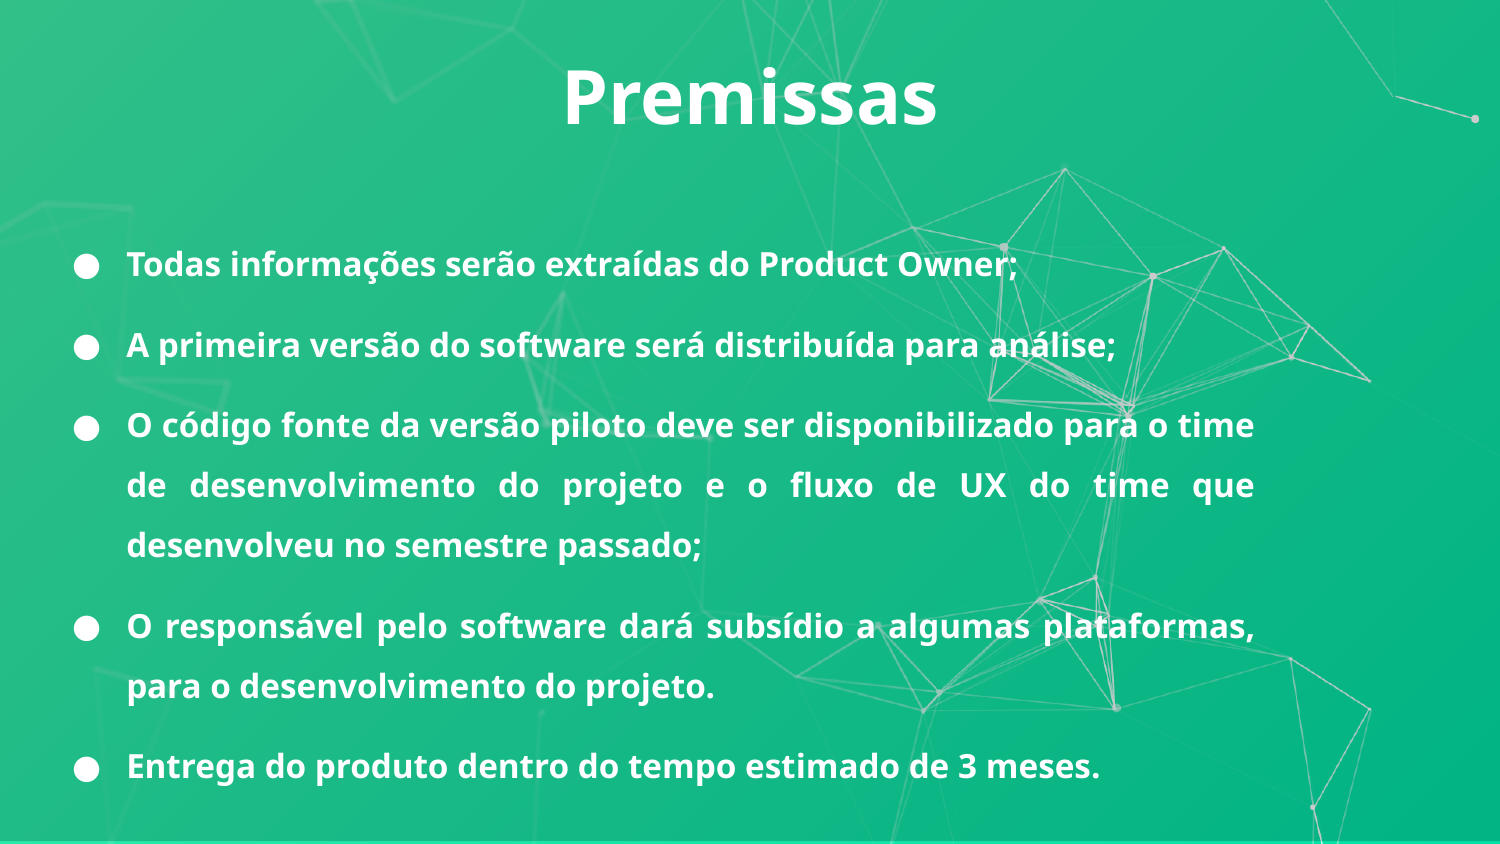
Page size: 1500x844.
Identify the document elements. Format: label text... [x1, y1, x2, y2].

title Premissas [255, 30, 1245, 140]
text_box Todas informações serão extraídas do Product Owner; A primeira versão do software será distribuída para análise; O código fonte da versão piloto deve ser disponibilizado para o time de desenvolvimento do projeto e o fluxo de UX do time que desenvolveu no semestre passado; O responsável pelo software dará subsídio a algumas plataformas, para o desenvolvimento do projeto. Entrega do produto dentro do tempo estimado de 3 meses. [36, 208, 1272, 832]
text_box [0, 0, 1500, 842]
